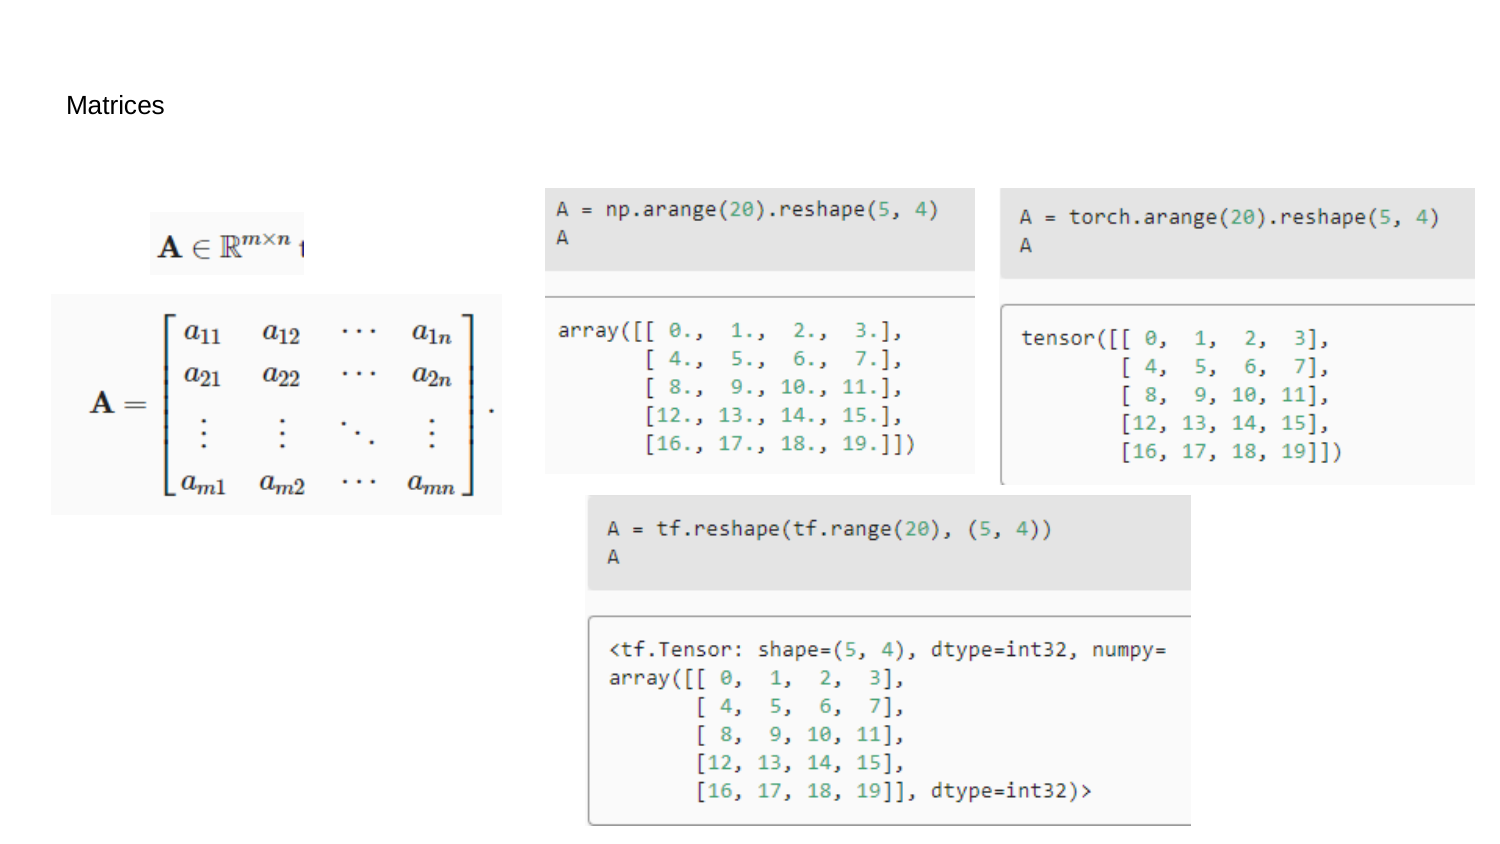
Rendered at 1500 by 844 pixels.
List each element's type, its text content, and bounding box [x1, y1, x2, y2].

picture [544, 188, 976, 474]
picture [585, 495, 1191, 826]
picture [999, 188, 1475, 485]
picture [150, 212, 304, 275]
title Matrices [51, 72, 1449, 167]
picture [50, 293, 502, 515]
